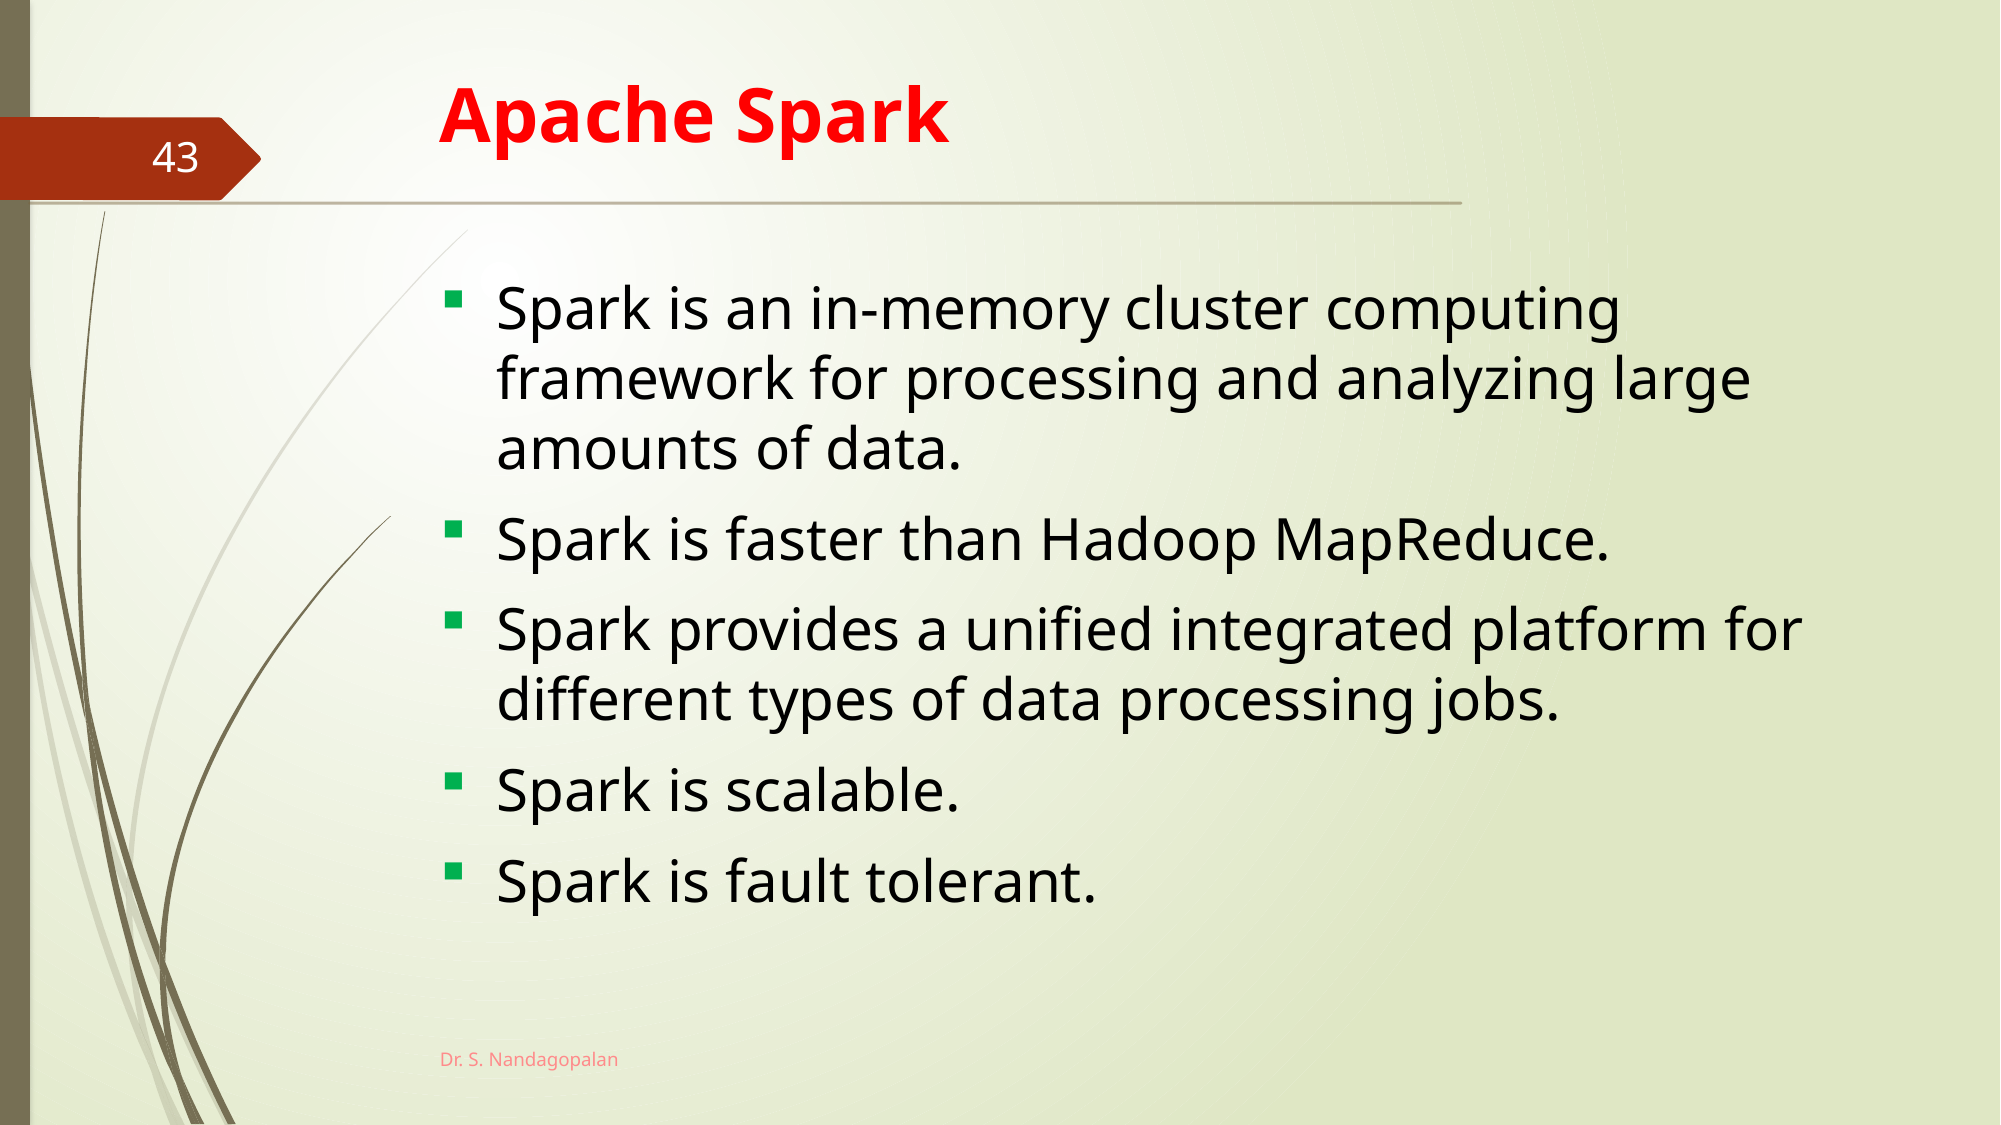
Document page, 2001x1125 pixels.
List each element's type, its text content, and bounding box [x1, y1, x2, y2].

footer Dr. S. Nandagopalan [424, 1029, 1675, 1090]
list Spark is an in-memory cluster computing framework for processing and analyzing large amounts of data. Spark is faster than Hadoop MapReduce. Spark provides a unified integrated platform for different types of data processing jobs. Spark is scalable. Spark is fault tolerant. [425, 264, 1888, 1006]
slide_number 43 [87, 129, 216, 190]
title Apache Spark [424, 60, 1887, 218]
